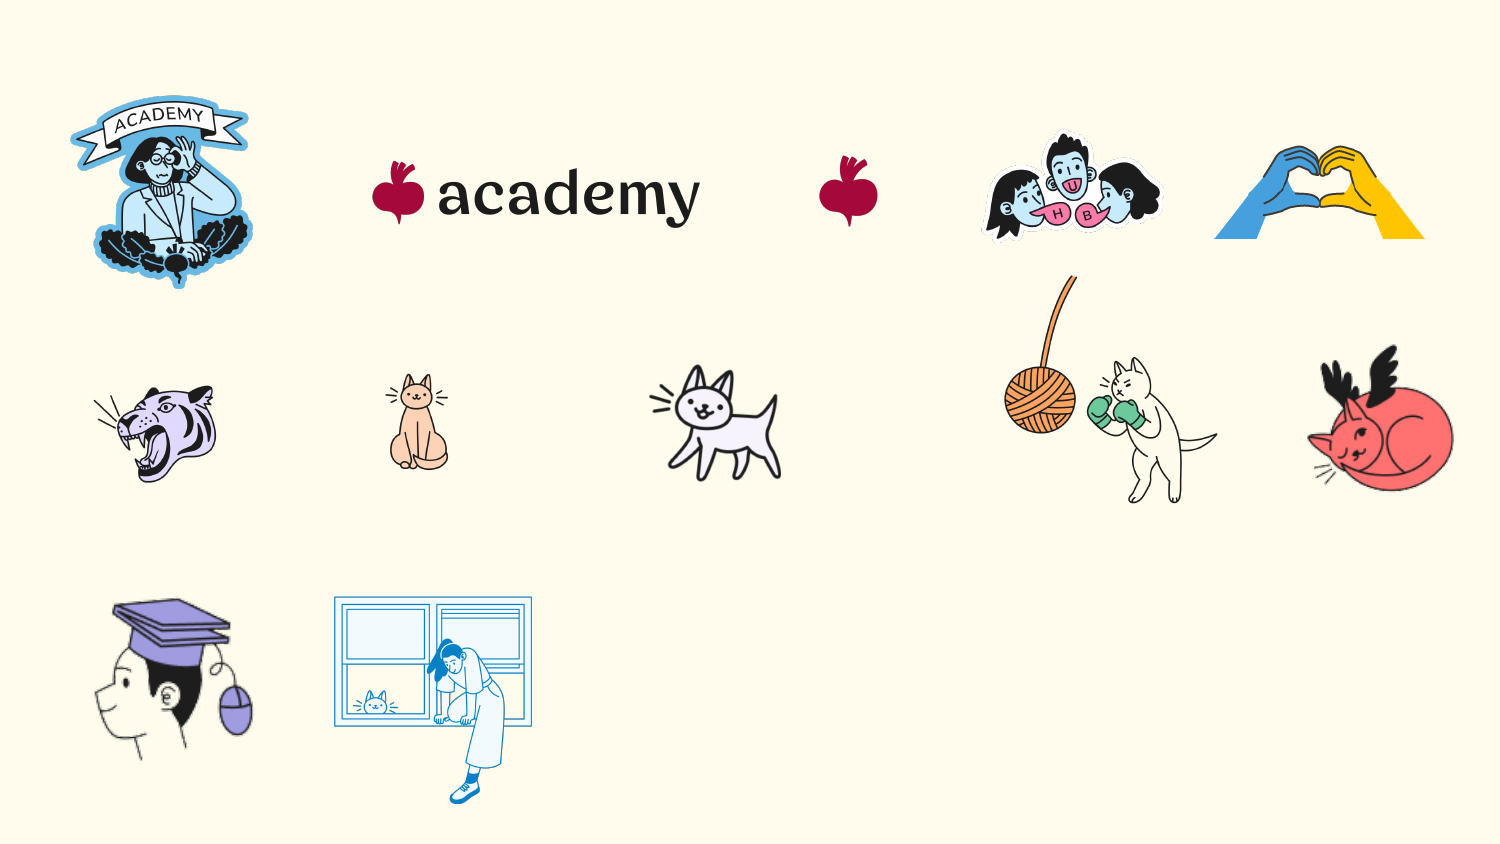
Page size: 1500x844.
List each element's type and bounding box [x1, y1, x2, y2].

picture [93, 370, 231, 491]
picture [980, 128, 1164, 244]
picture [809, 148, 888, 236]
picture [70, 95, 253, 289]
picture [650, 356, 781, 489]
picture [360, 134, 716, 250]
picture [1295, 337, 1468, 509]
picture [998, 267, 1220, 508]
picture [70, 572, 278, 781]
picture [360, 362, 475, 484]
picture [1212, 145, 1426, 239]
picture [334, 595, 532, 805]
